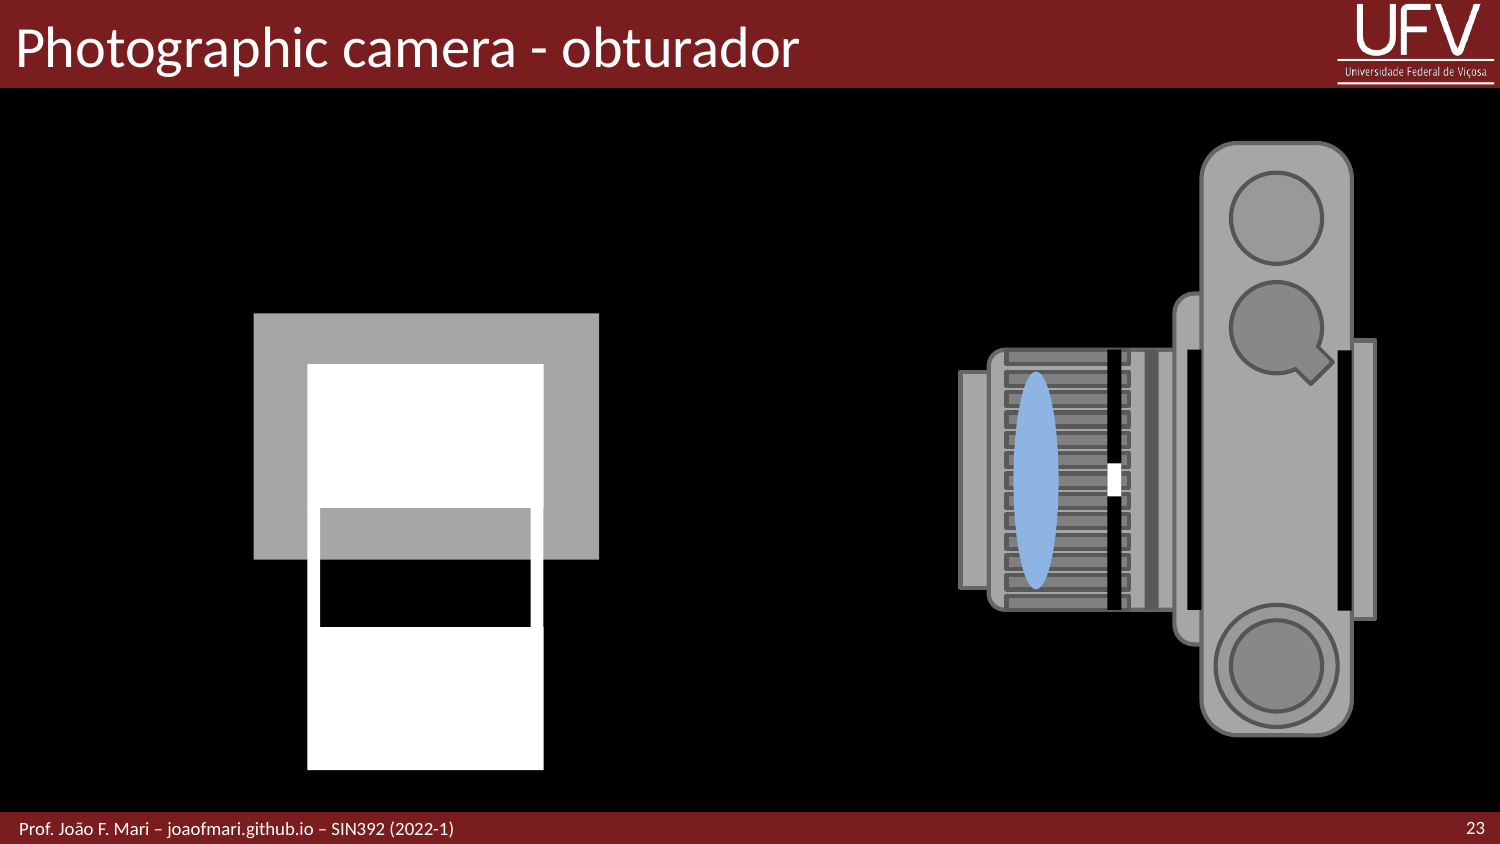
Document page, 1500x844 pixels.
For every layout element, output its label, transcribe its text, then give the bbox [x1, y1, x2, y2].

footer Prof. João F. Mari – joaofmari.github.io – SIN392 (2022-1) [0, 812, 1034, 844]
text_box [307, 363, 544, 771]
list [0, 88, 1500, 812]
text_box [251, 311, 601, 562]
slide_number 23 [1328, 811, 1500, 844]
title Photographic camera - obturador [0, 0, 1500, 88]
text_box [960, 142, 1375, 736]
